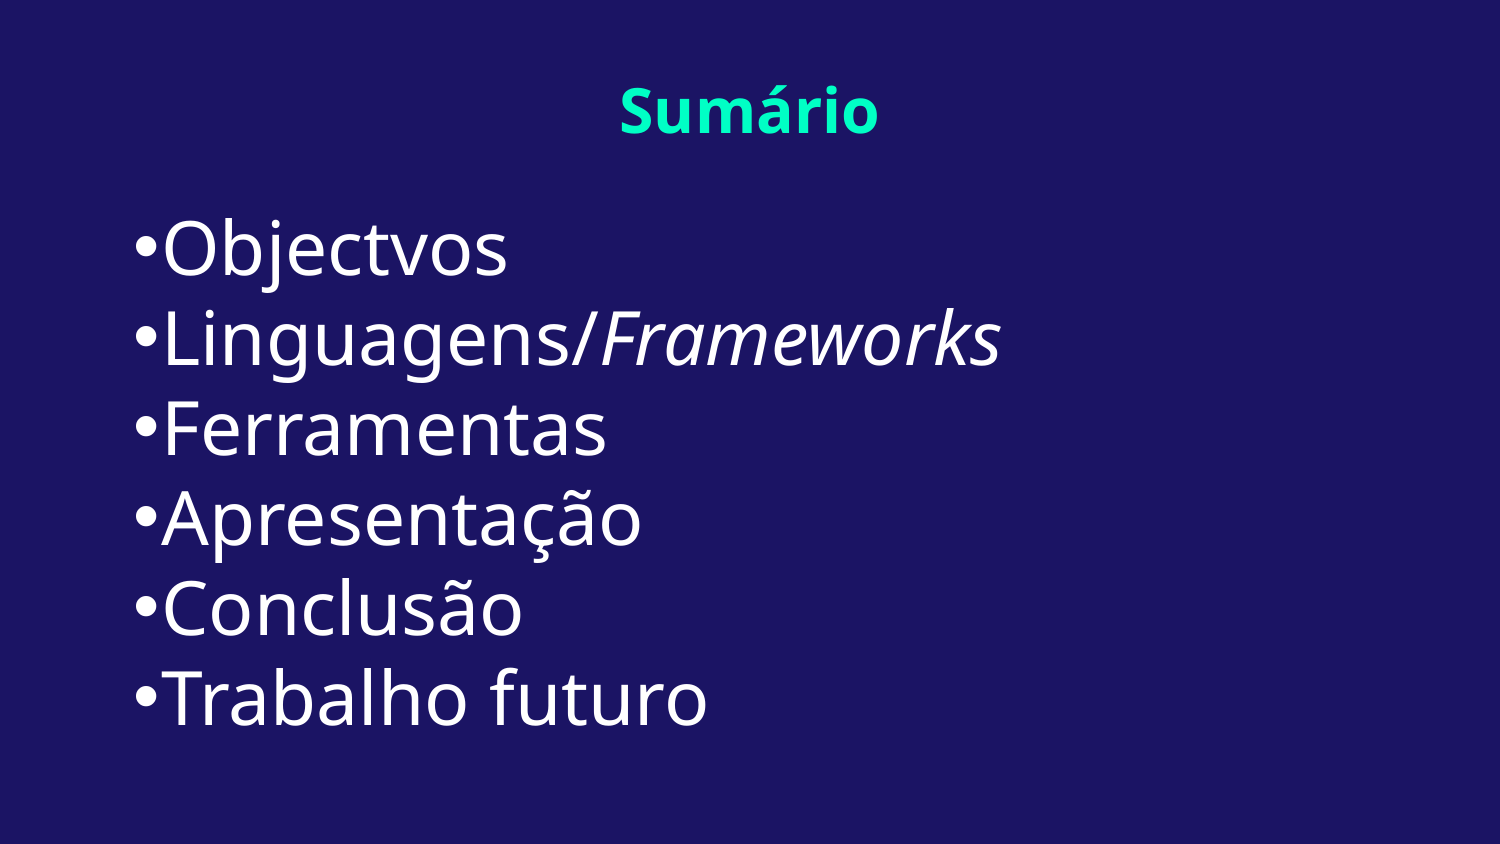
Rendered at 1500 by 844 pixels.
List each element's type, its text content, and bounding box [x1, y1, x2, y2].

subtitle Objectvos Linguagens/Frameworks Ferramentas Apresentação Conclusão Trabalho futuro [118, 185, 1382, 727]
title Sumário [209, 56, 1291, 166]
